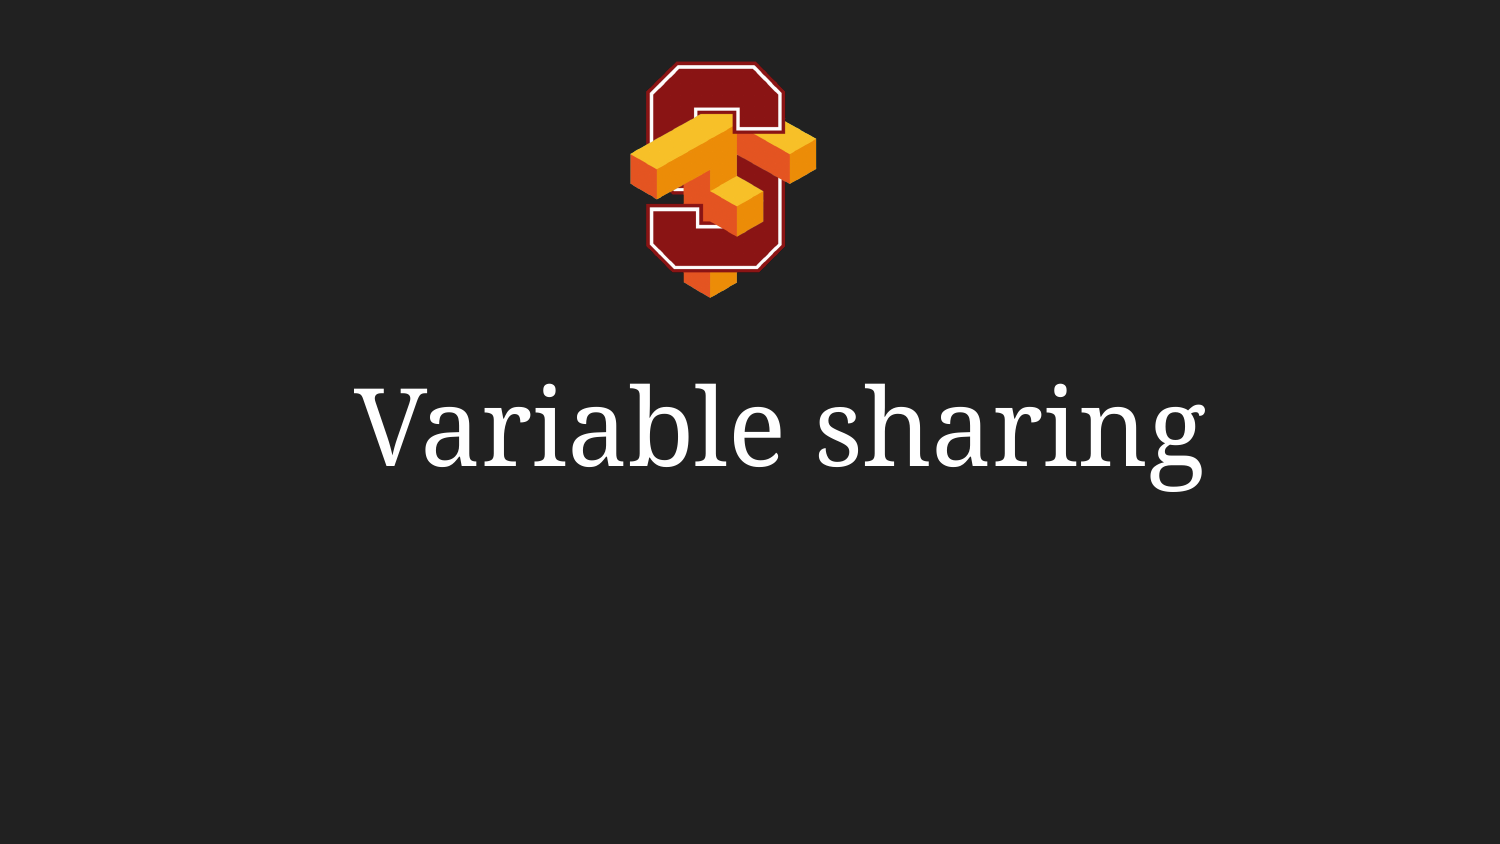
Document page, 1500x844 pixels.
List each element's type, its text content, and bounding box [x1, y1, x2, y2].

picture [628, 61, 818, 300]
title Variable sharing [112, 337, 1449, 503]
